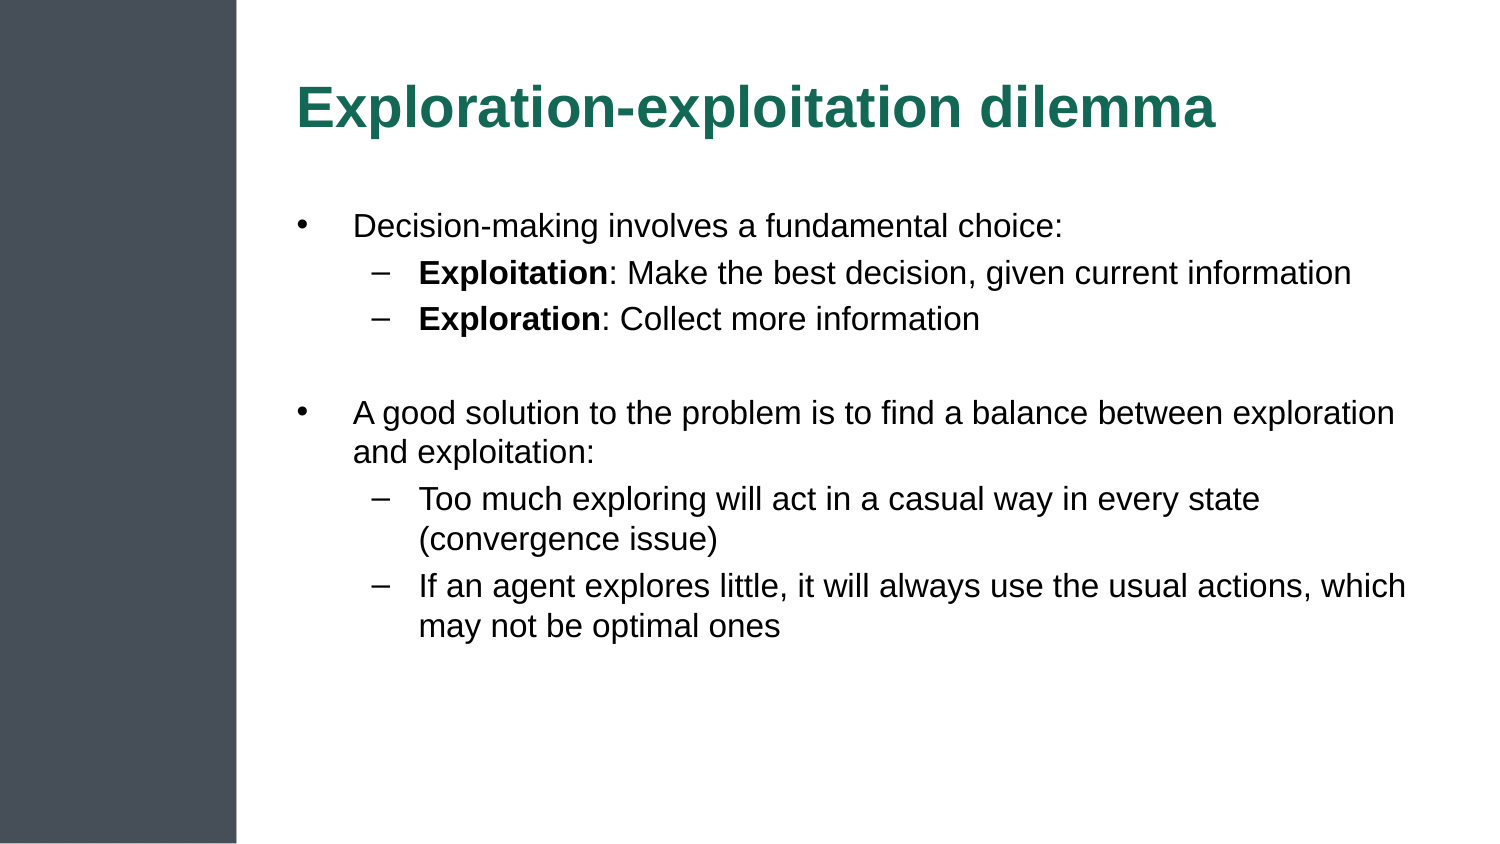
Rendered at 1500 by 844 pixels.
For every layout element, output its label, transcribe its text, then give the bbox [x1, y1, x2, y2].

picture [0, 0, 1500, 844]
list Decision-making involves a fundamental choice: Exploitation: Make the best decision, given current information Exploration: Collect more information A good solution to the problem is to find a balance between exploration and exploitation: Too much exploring will act in a casual way in every state (convergence issue) If an agent explores little, it will always use the usual actions, which may not be optimal ones [281, 196, 1425, 754]
title Exploration-exploitation dilemma [281, 33, 1425, 175]
